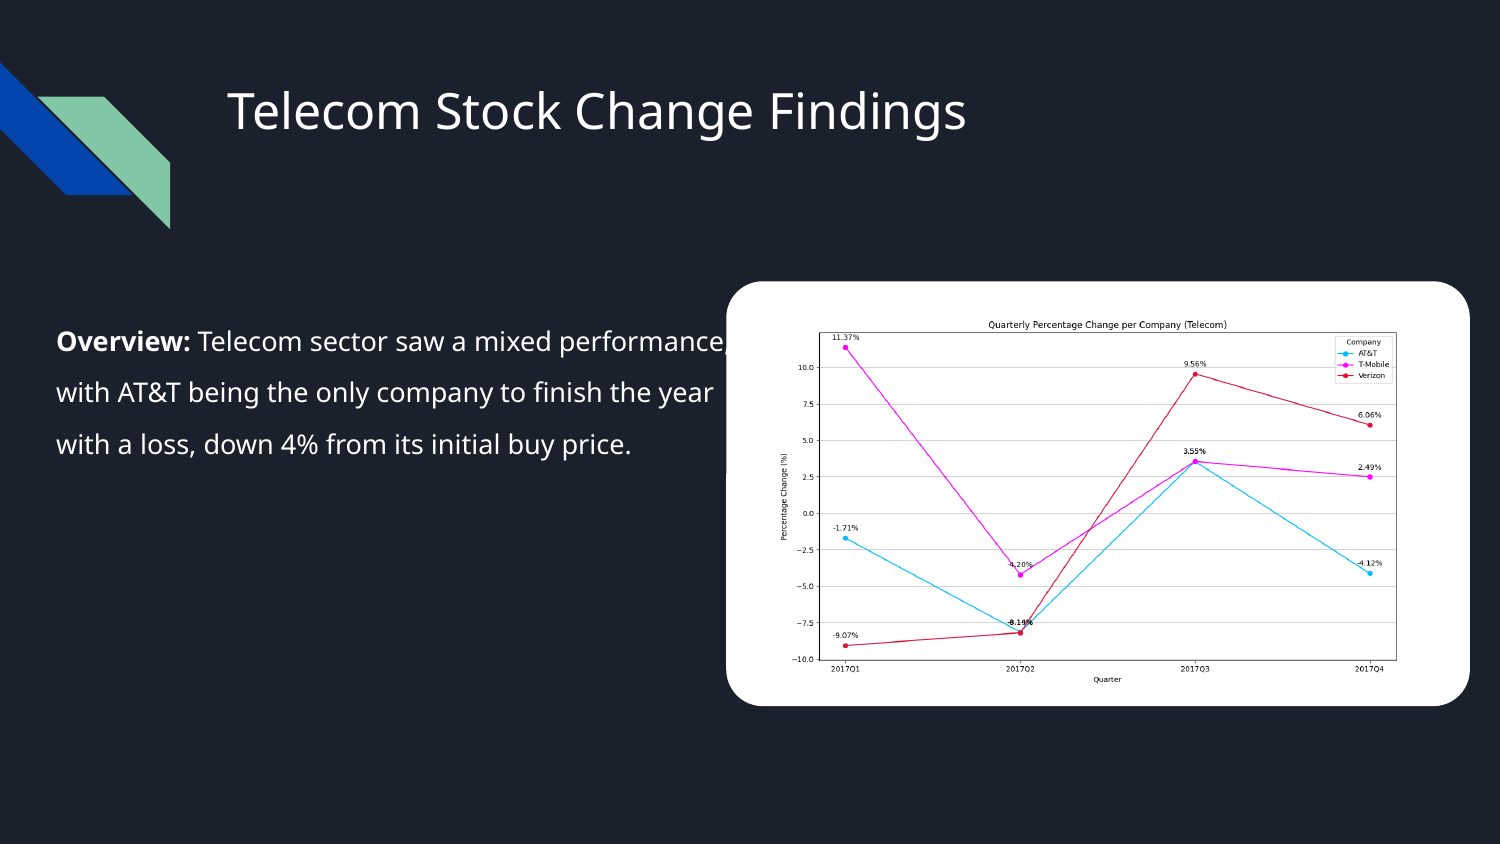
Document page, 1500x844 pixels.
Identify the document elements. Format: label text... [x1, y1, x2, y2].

title Telecom Stock Change Findings [212, 64, 1368, 215]
list Overview: Telecom sector saw a mixed performance, with AT&T being the only company to finish the year with a loss, down 4% from its initial buy price. [17, 257, 759, 780]
picture [725, 281, 1471, 707]
